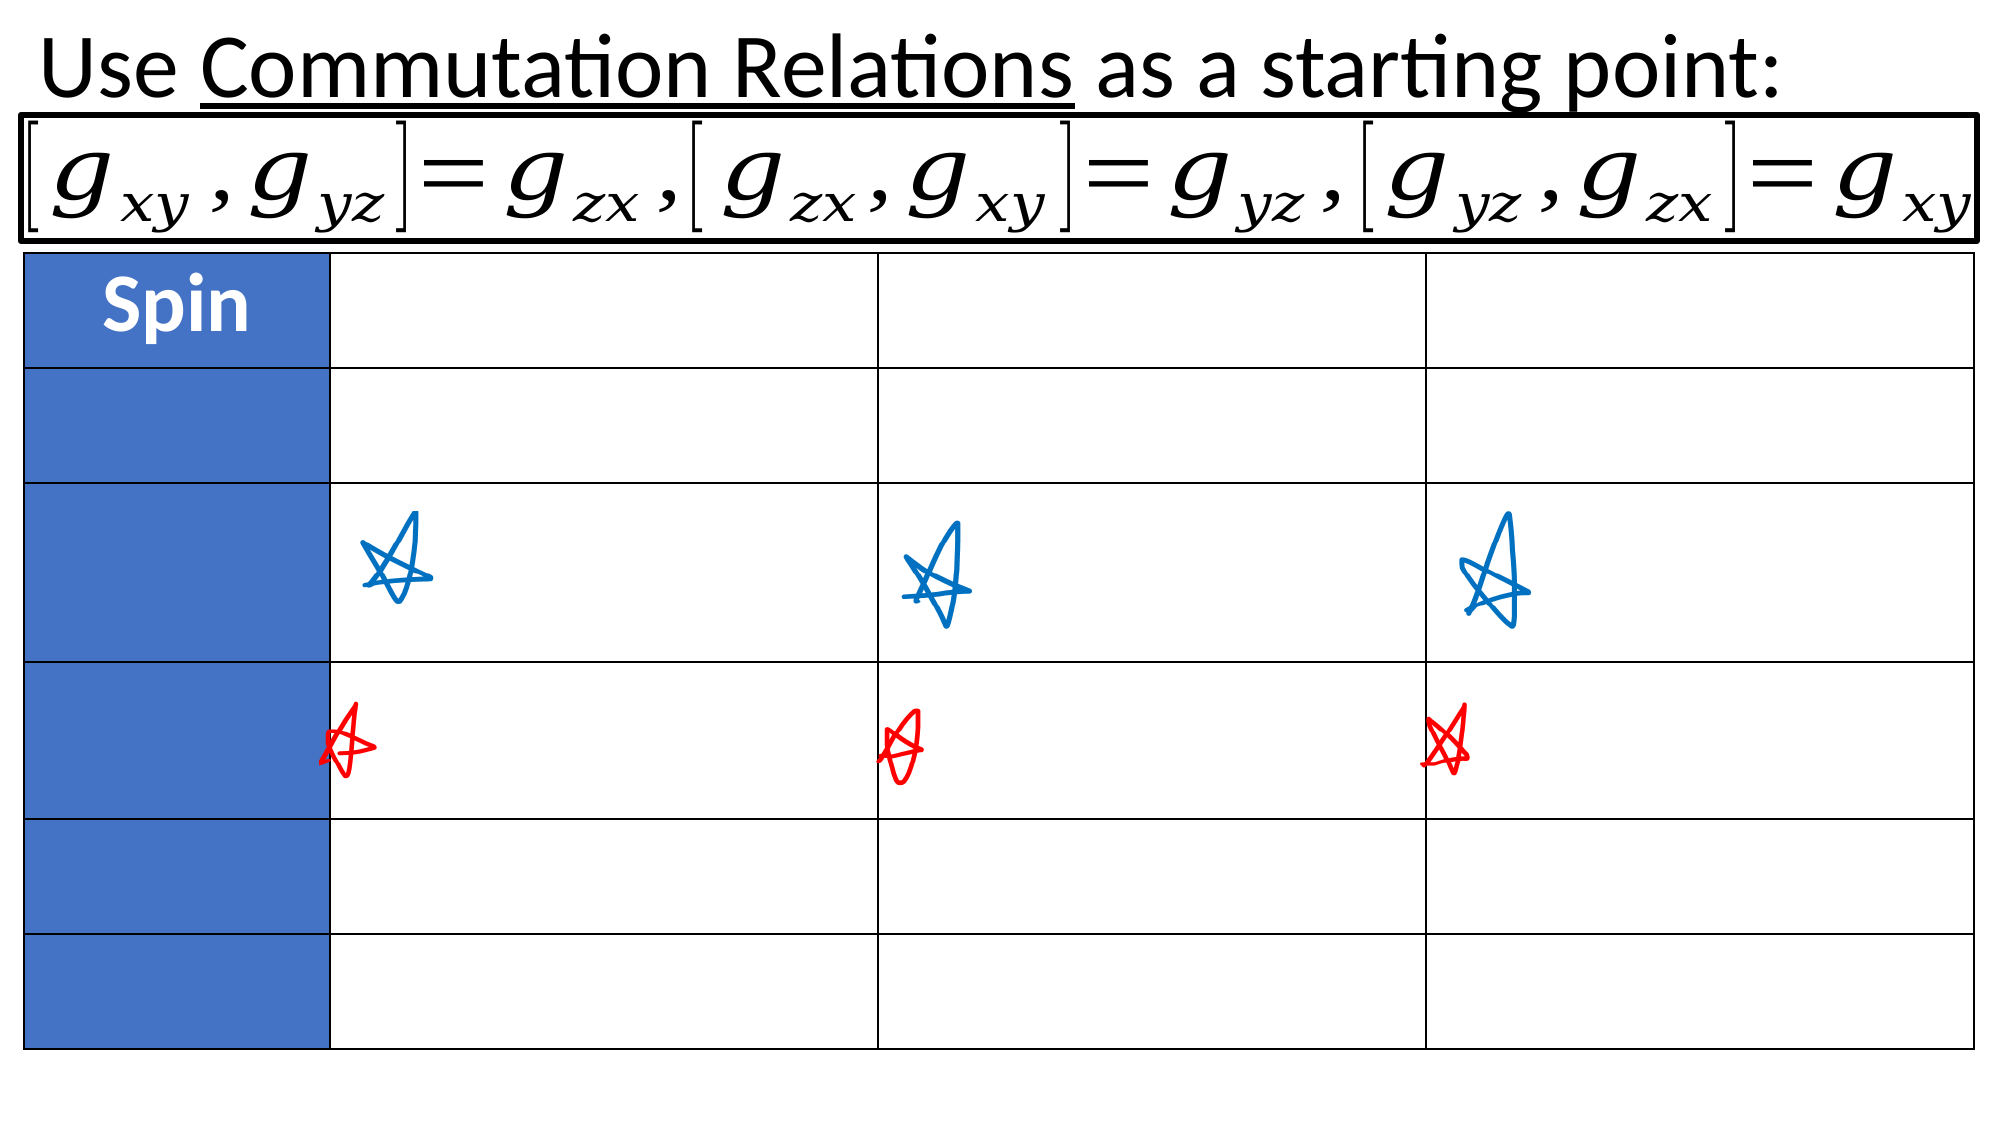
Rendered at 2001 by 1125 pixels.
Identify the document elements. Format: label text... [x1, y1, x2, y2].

text_box Use Commutation Relations as a starting point: [24, 0, 1936, 123]
picture [319, 511, 1540, 794]
